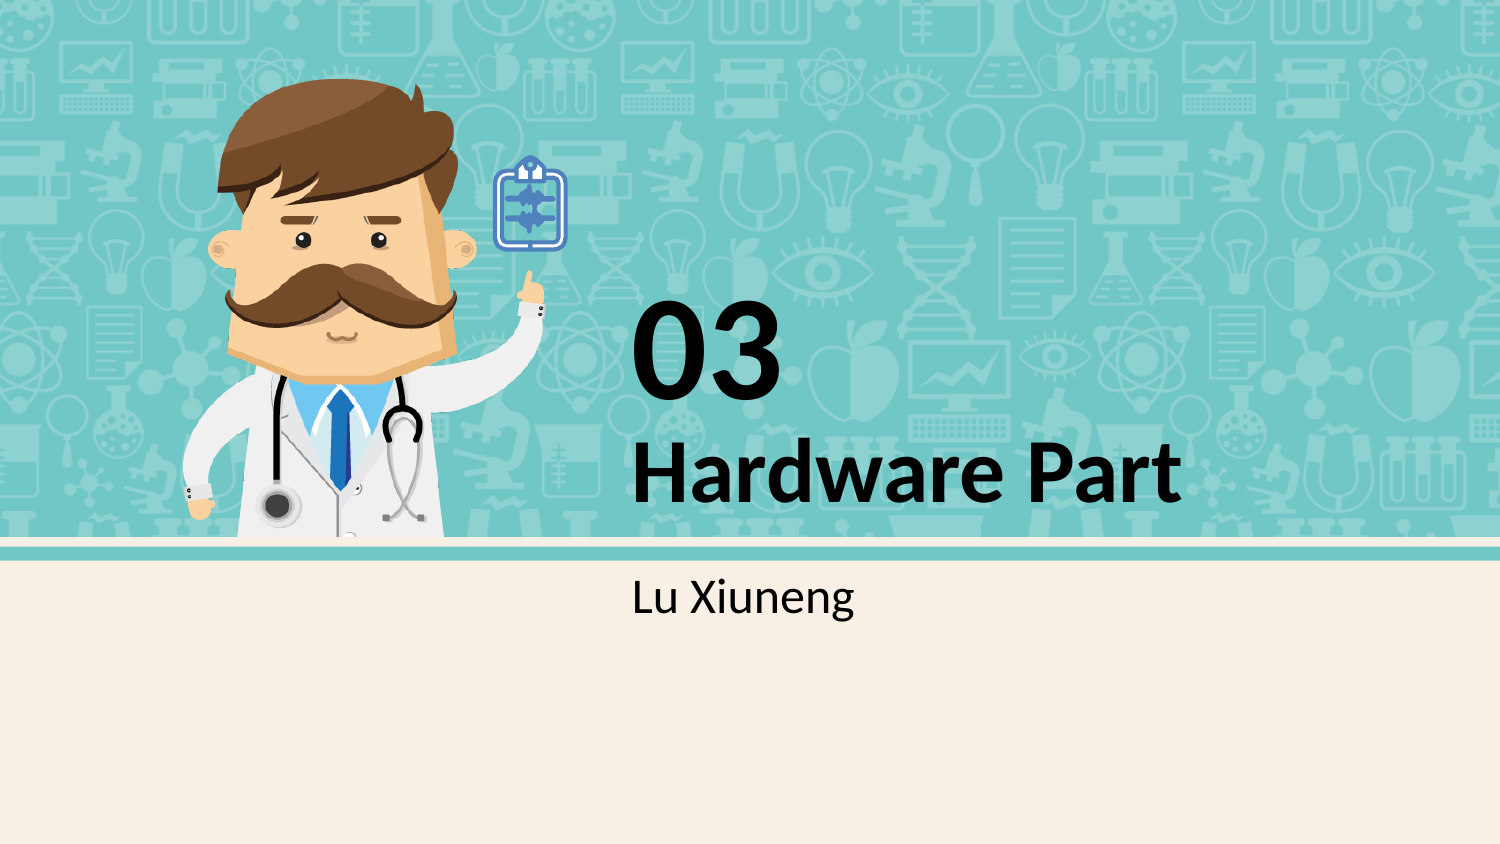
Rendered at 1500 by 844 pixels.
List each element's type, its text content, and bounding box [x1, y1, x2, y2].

picture [0, 0, 1500, 537]
list Lu Xiuneng [631, 575, 1471, 639]
list 03 [631, 284, 1471, 423]
list Hardware Part [631, 431, 1471, 520]
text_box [494, 156, 566, 250]
